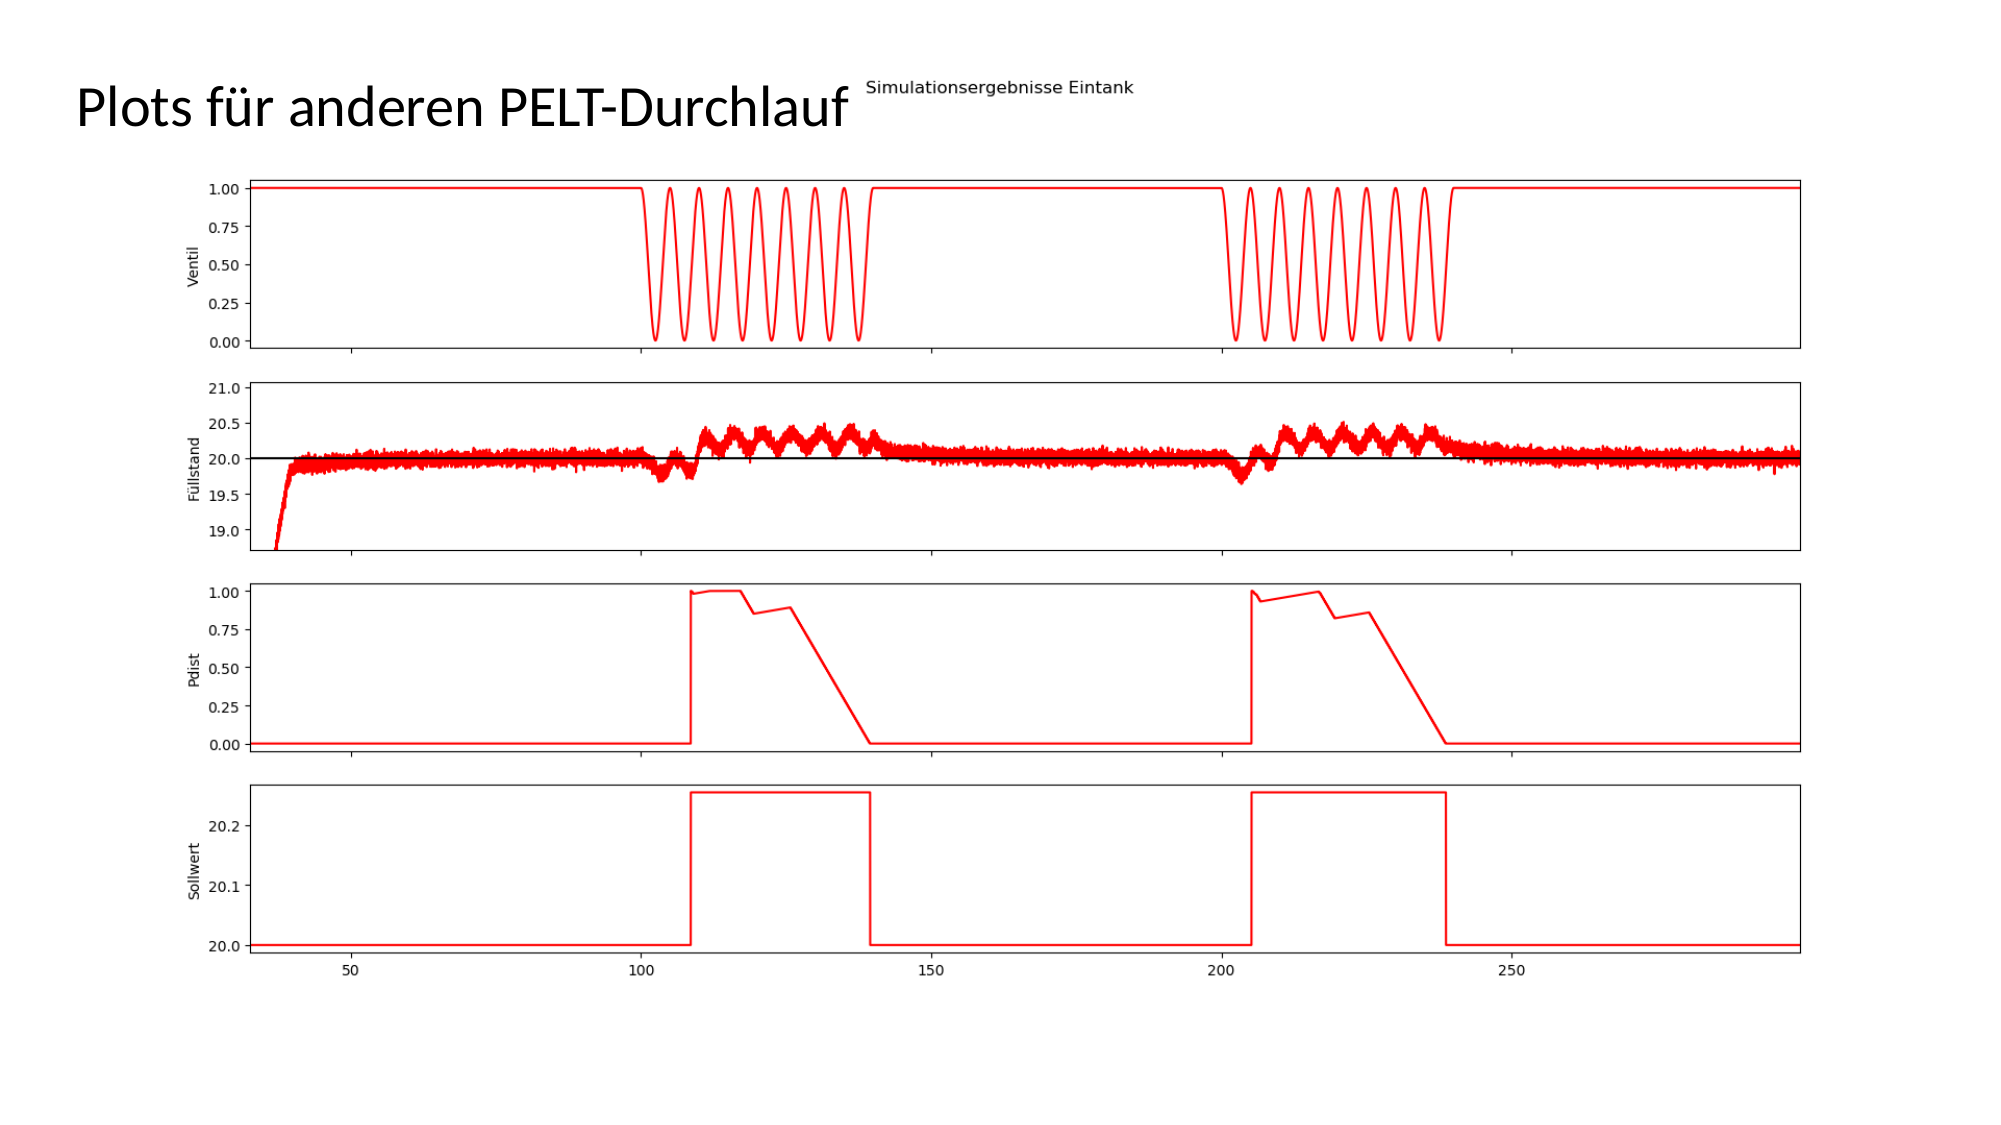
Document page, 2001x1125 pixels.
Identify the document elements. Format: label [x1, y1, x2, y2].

picture [0, 61, 2000, 1064]
